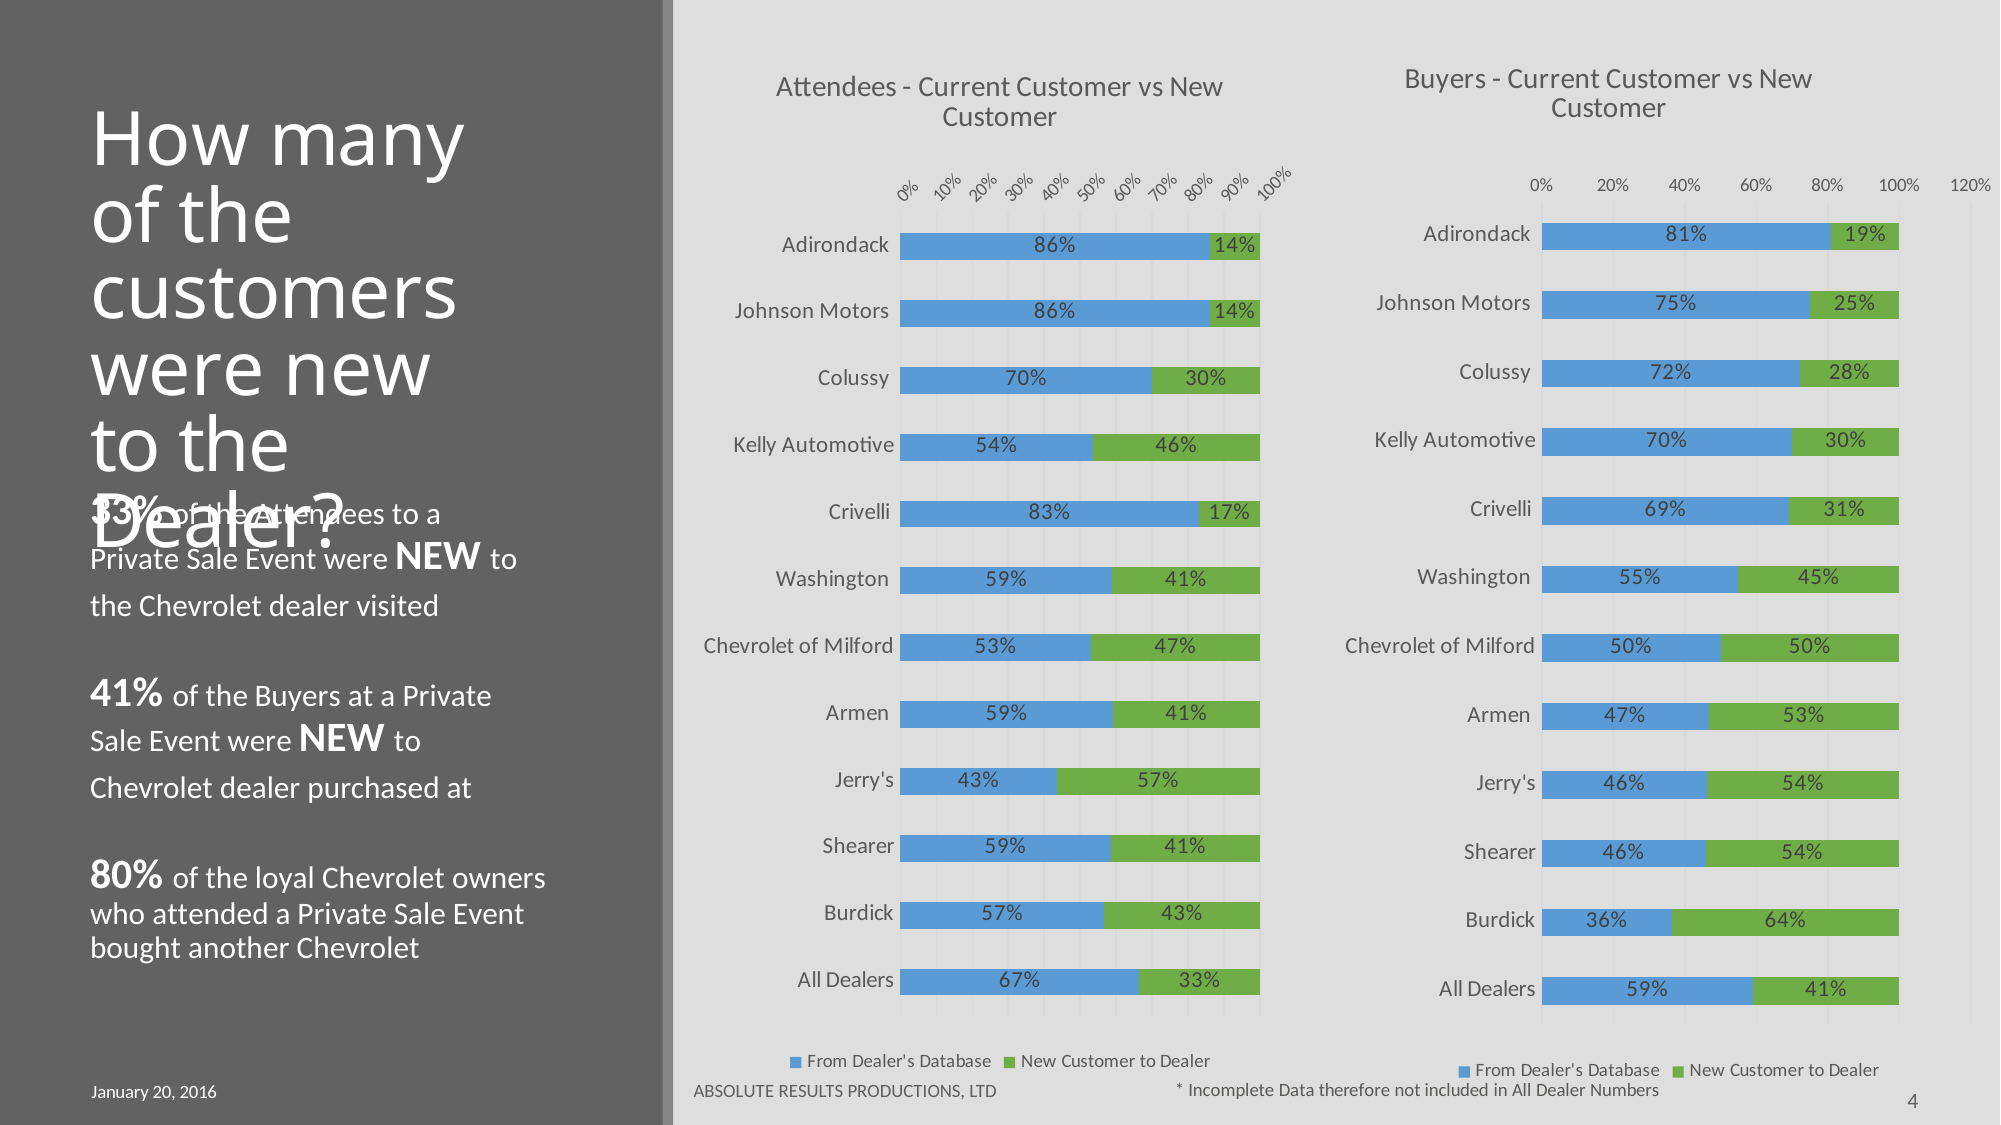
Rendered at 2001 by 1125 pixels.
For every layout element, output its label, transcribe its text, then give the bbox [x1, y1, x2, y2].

text_box 33% of the Attendees to a Private Sale Event were NEW to the Chevrolet dealer visited [87, 488, 537, 624]
chart [691, 37, 1310, 1079]
text_box 41% of the Buyers at a Private Sale Event were NEW to Chevrolet dealer purchased at [87, 670, 551, 806]
text_box ABSOLUTE RESULTS PRODUCTIONS, LTD [691, 1086, 1000, 1101]
text_box 80% of the loyal Chevrolet owners who attended a Private Sale Event bought another Chevrolet [87, 852, 571, 966]
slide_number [89, 1079, 248, 1125]
chart [1331, 50, 2000, 1088]
text_box How many of the customers were new to the Dealer? [87, 104, 510, 488]
text_box 4 [1905, 1097, 1921, 1113]
text_box * Incomplete Data therefore not included in All Dealer Numbers [1172, 1078, 1665, 1101]
